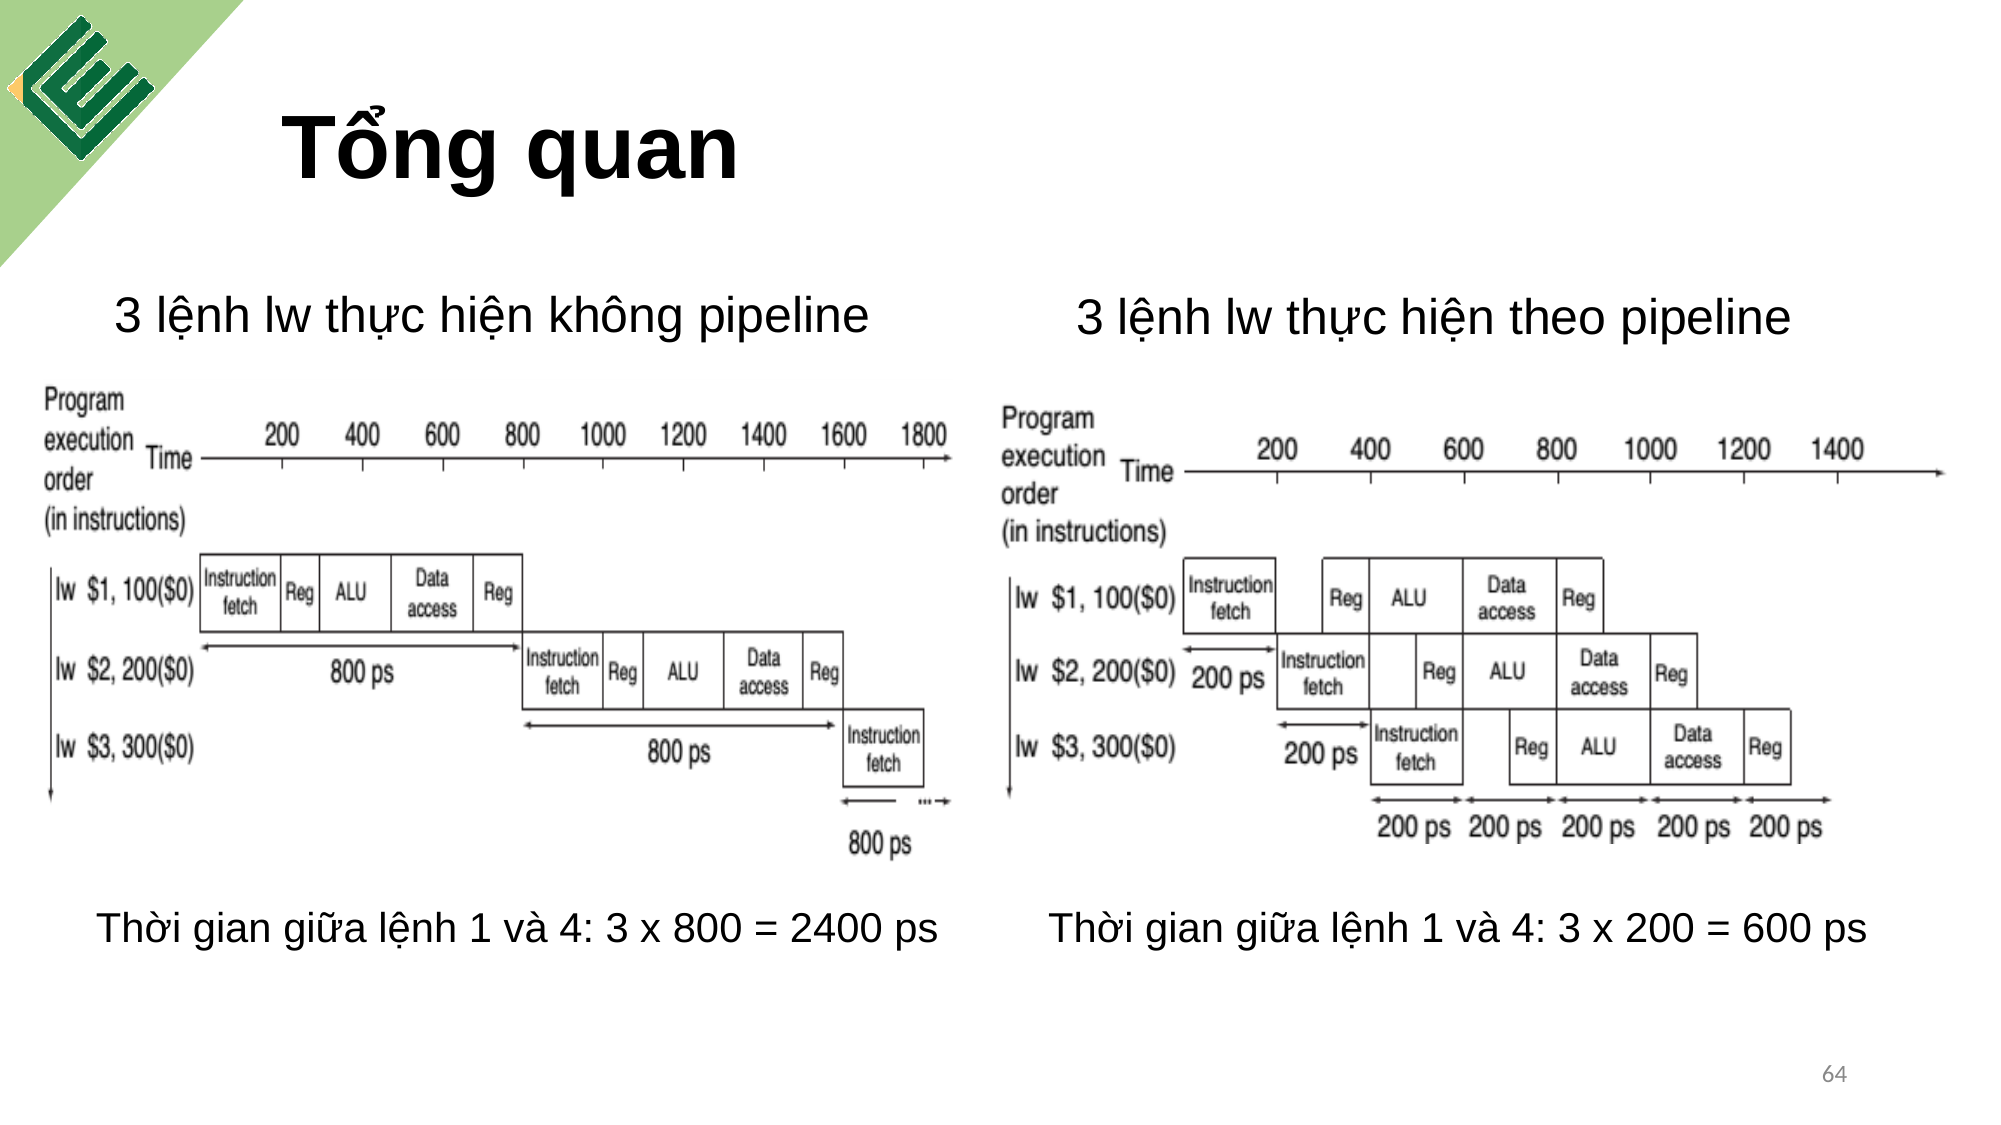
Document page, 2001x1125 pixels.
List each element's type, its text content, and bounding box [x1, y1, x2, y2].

text_box 3 lệnh lw thực hiện theo pipeline [1061, 277, 1817, 353]
text_box Thời gian giữa lệnh 1 và 4: 3 x 200 = 600 ps [1033, 893, 1901, 959]
text_box Thời gian giữa lệnh 1 và 4: 3 x 800 = 2400 ps [80, 893, 972, 959]
picture [999, 400, 1958, 844]
picture [42, 378, 953, 866]
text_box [0, 0, 251, 276]
slide_number ‹#› [1412, 1042, 1863, 1103]
title Tổng quan [266, 92, 1783, 278]
text_box 3 lệnh lw thực hiện không pipeline [100, 274, 896, 350]
